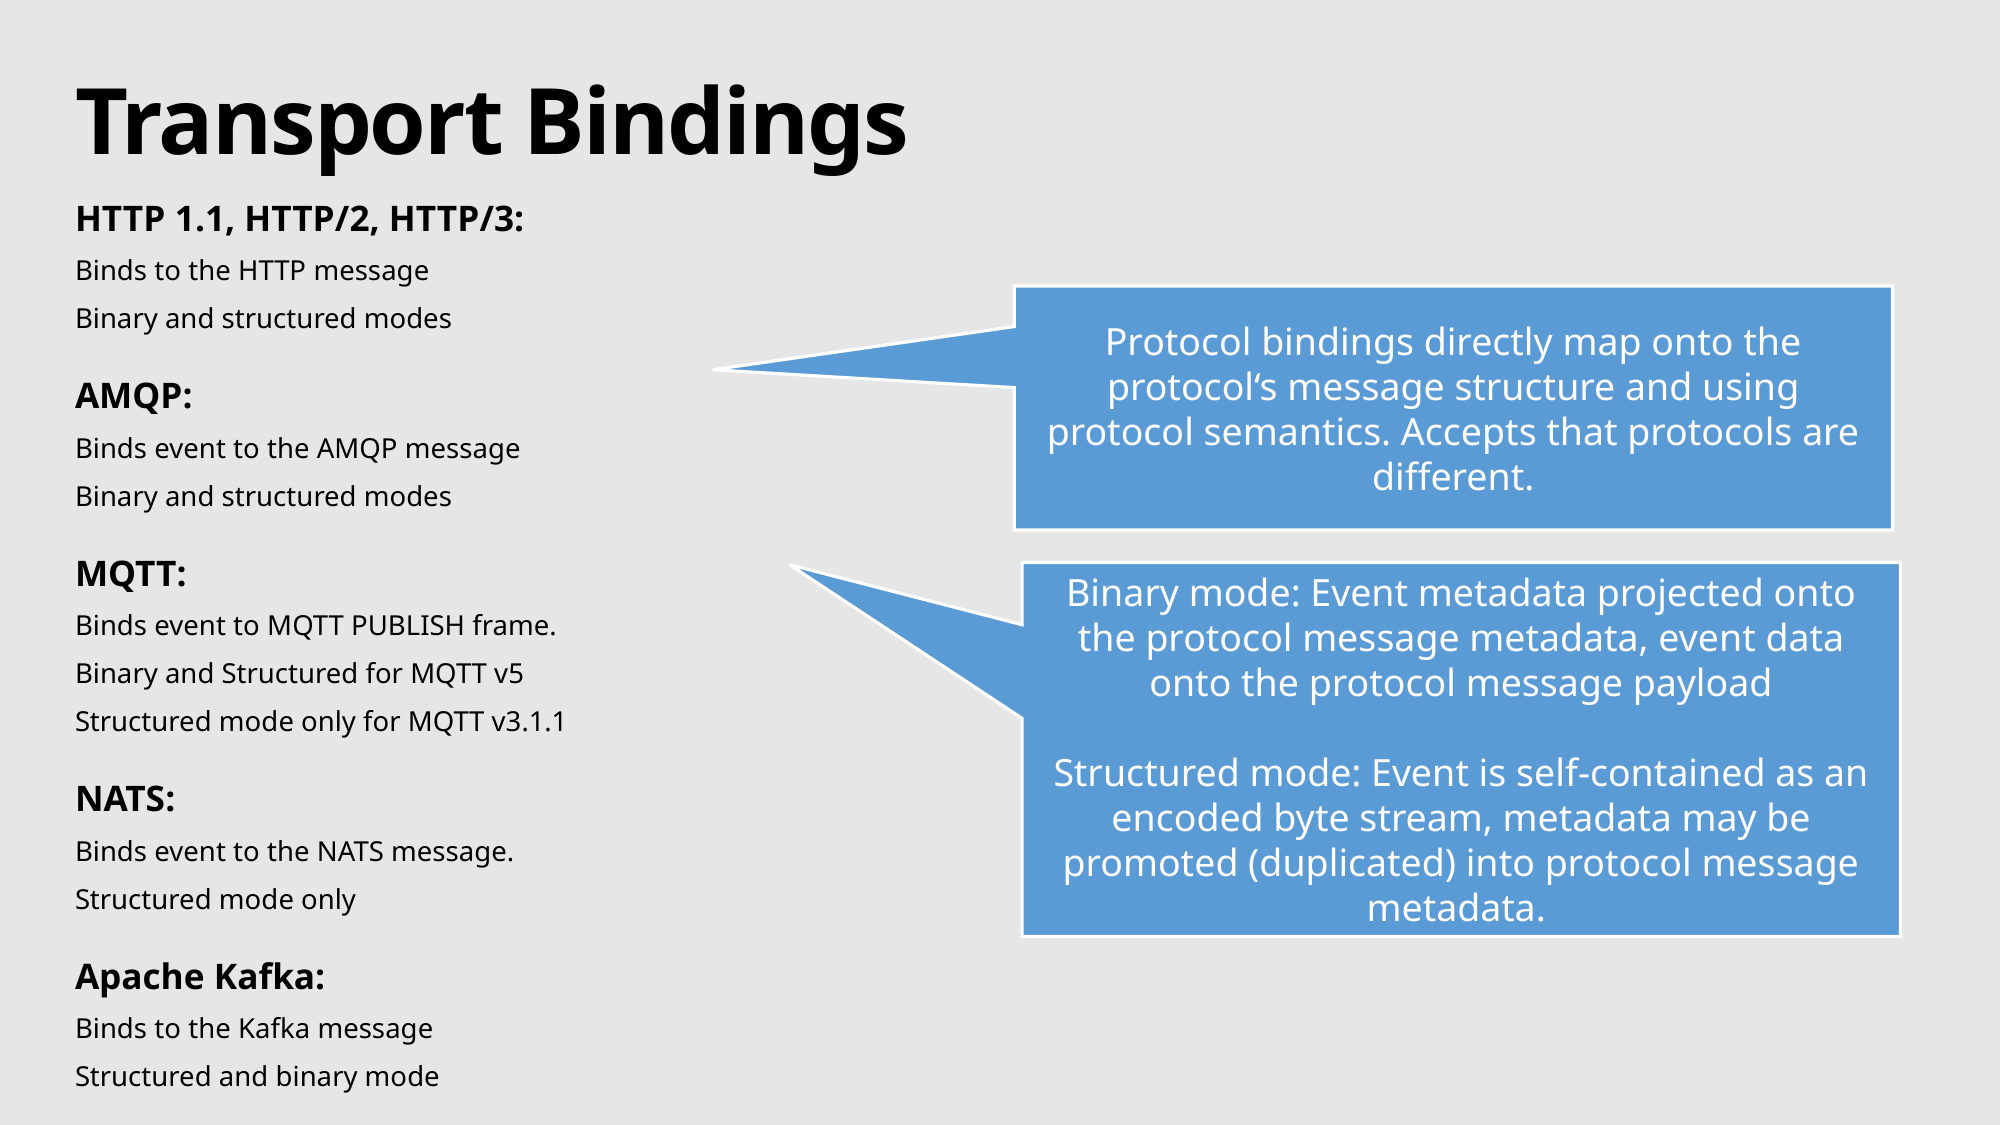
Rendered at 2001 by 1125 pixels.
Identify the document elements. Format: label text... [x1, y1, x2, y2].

title Transport Bindings [75, 75, 1925, 191]
text_box Binary mode: Event metadata projected onto the protocol message metadata, event data onto the protocol message payload Structured mode: Event is self-contained as an encoded byte stream, metadata may be promoted (duplicated) into protocol message metadata. [788, 560, 1902, 939]
list HTTP 1.1, HTTP/2, HTTP/3: Binds to the HTTP message Binary and structured modes AMQP: Binds event to the AMQP message Binary and structured modes MQTT: Binds event to MQTT PUBLISH frame. Binary and Structured for MQTT v5 Structured mode only for MQTT v3.1.1 NATS: Binds event to the NATS message. Structured mode only Apache Kafka: Binds to the Kafka message Structured and binary mode [75, 191, 1925, 1095]
text_box Protocol bindings directly map onto the protocol‘s message structure and using protocol semantics. Accepts that protocols are different. [712, 284, 1895, 532]
